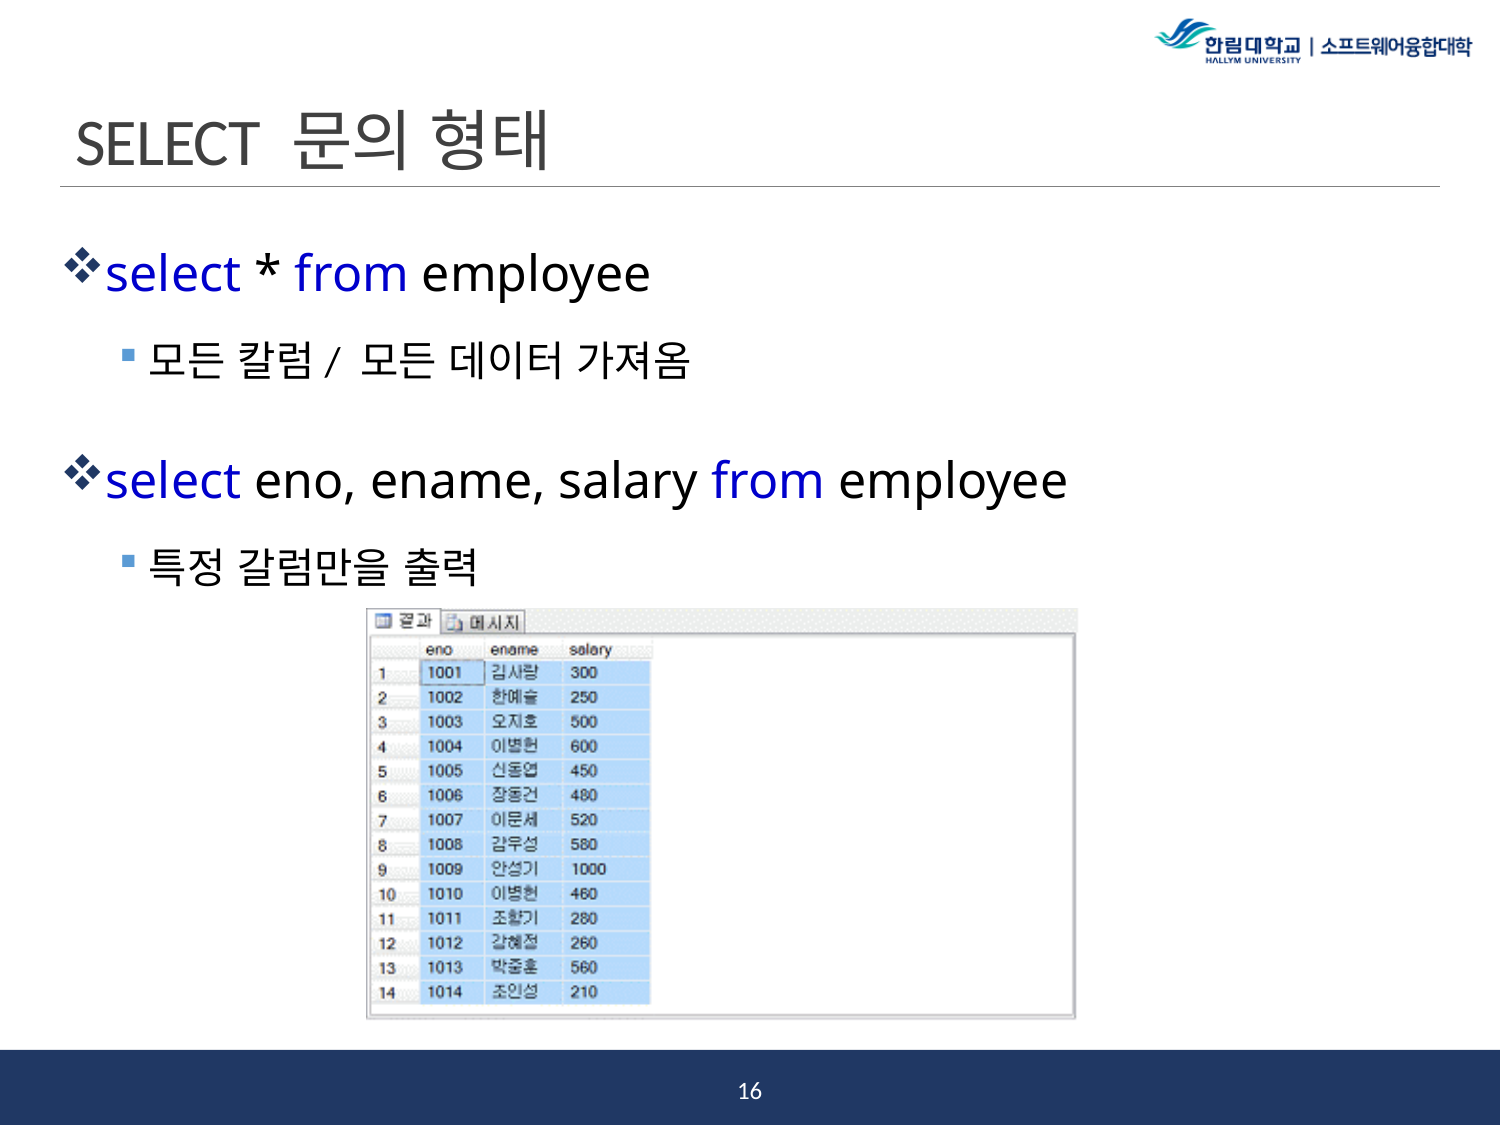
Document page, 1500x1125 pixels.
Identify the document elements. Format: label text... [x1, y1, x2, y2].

picture [1148, 7, 1483, 76]
slide_number 15 [669, 1059, 831, 1120]
picture [365, 608, 1087, 1025]
list select * from employee 모든 칼럼/ 모든 데이터 가져옴 select eno, ename, salary from employee 특정 갈럼만을 출력 [60, 204, 1440, 982]
title SELECT 문의 형태 [60, 62, 1440, 187]
